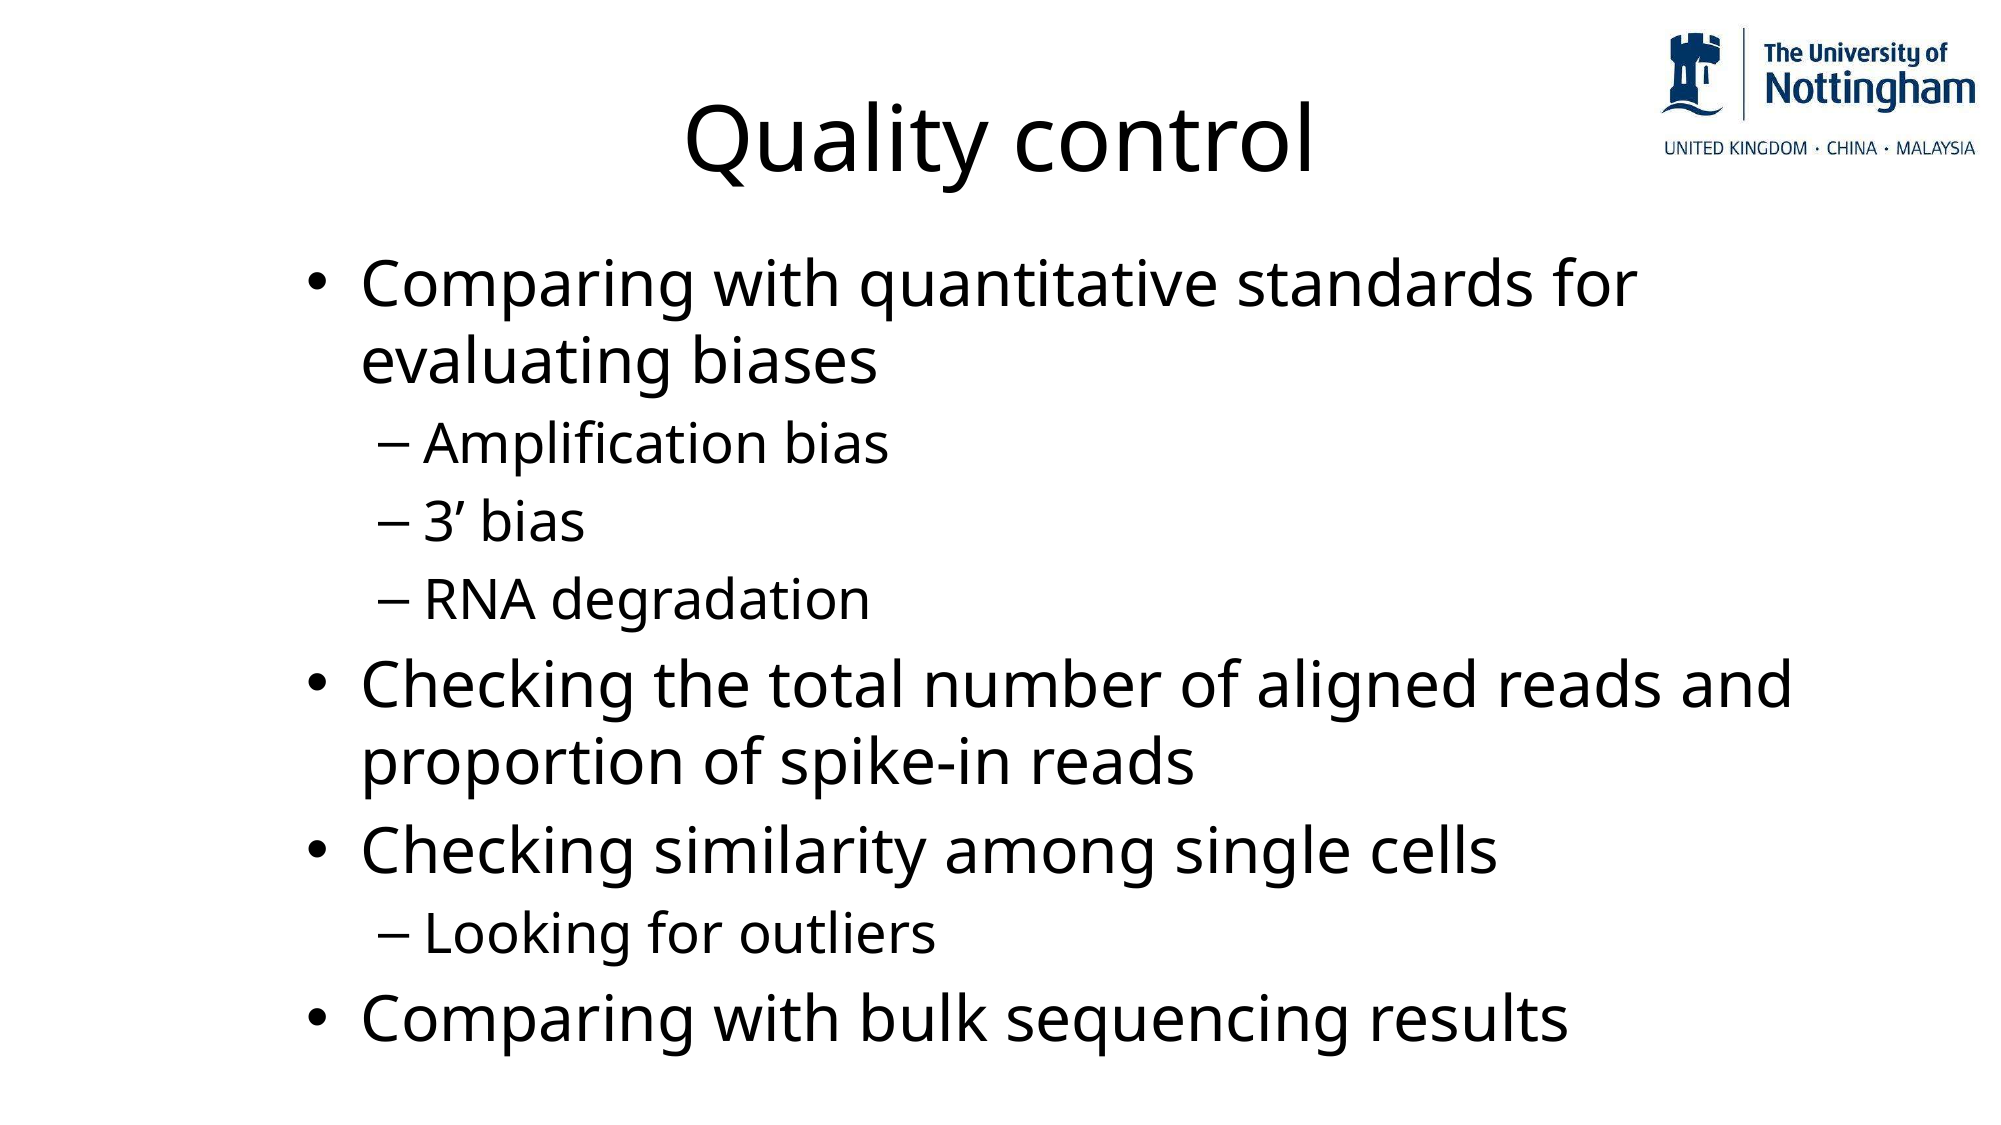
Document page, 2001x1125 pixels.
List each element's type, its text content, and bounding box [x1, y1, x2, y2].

text_box Comparing with quantitative standards for evaluating biases Amplification bias 3’ bias RNA degradation Checking the total number of aligned reads and proportion of spike-in reads Checking similarity among single cells Looking for outliers Comparing with bulk sequencing results [291, 234, 1832, 1065]
text_box Quality control [324, 59, 1675, 210]
picture [1654, 18, 1982, 164]
